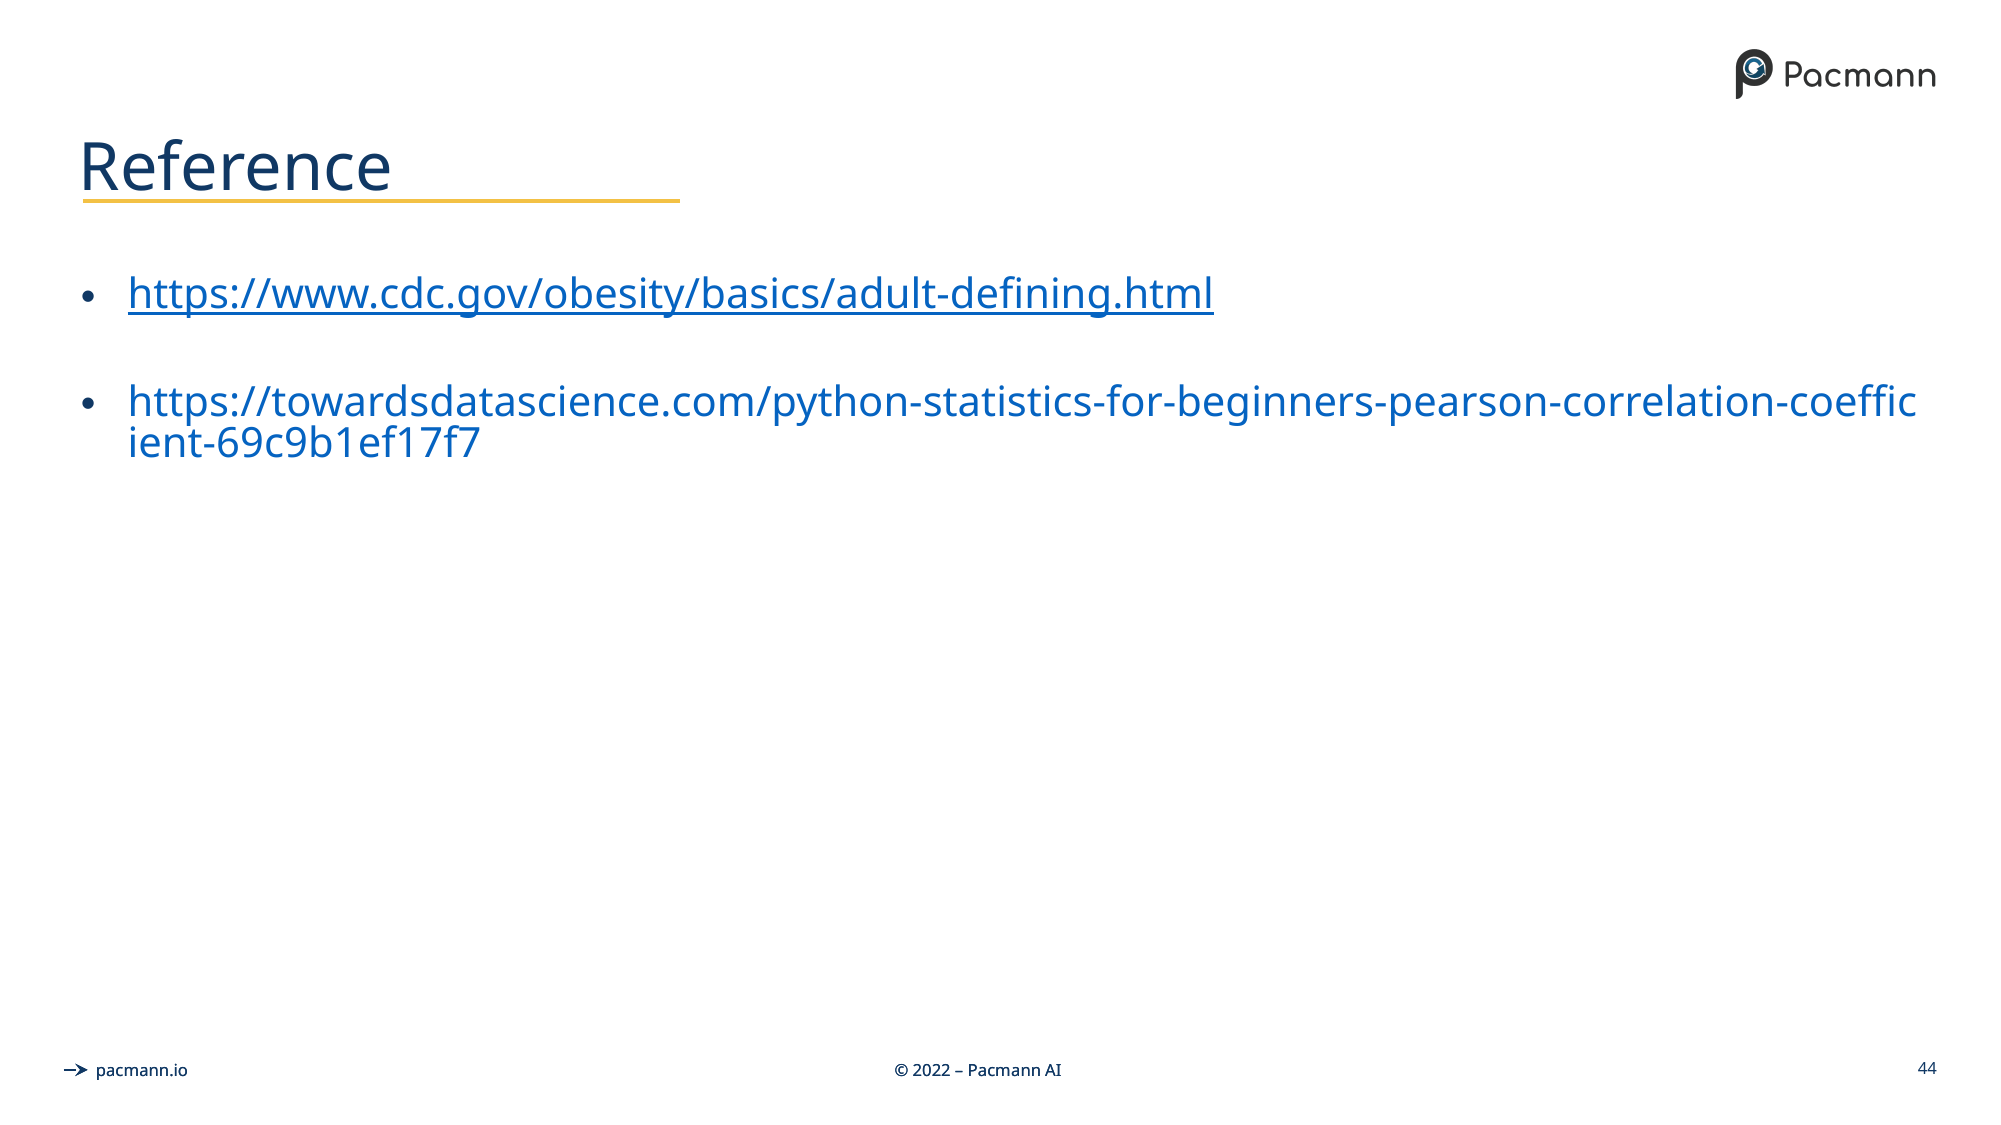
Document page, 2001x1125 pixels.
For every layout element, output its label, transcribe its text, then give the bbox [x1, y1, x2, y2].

text_box https://www.cdc.gov/obesity/basics/adult-defining.html https://towardsdatascience.com/python-statistics-for-beginners-pearson-correlation-coefficient-69c9b1ef17f7 [65, 259, 1934, 489]
picture [1707, 36, 1966, 112]
title Reference [63, 59, 1952, 278]
